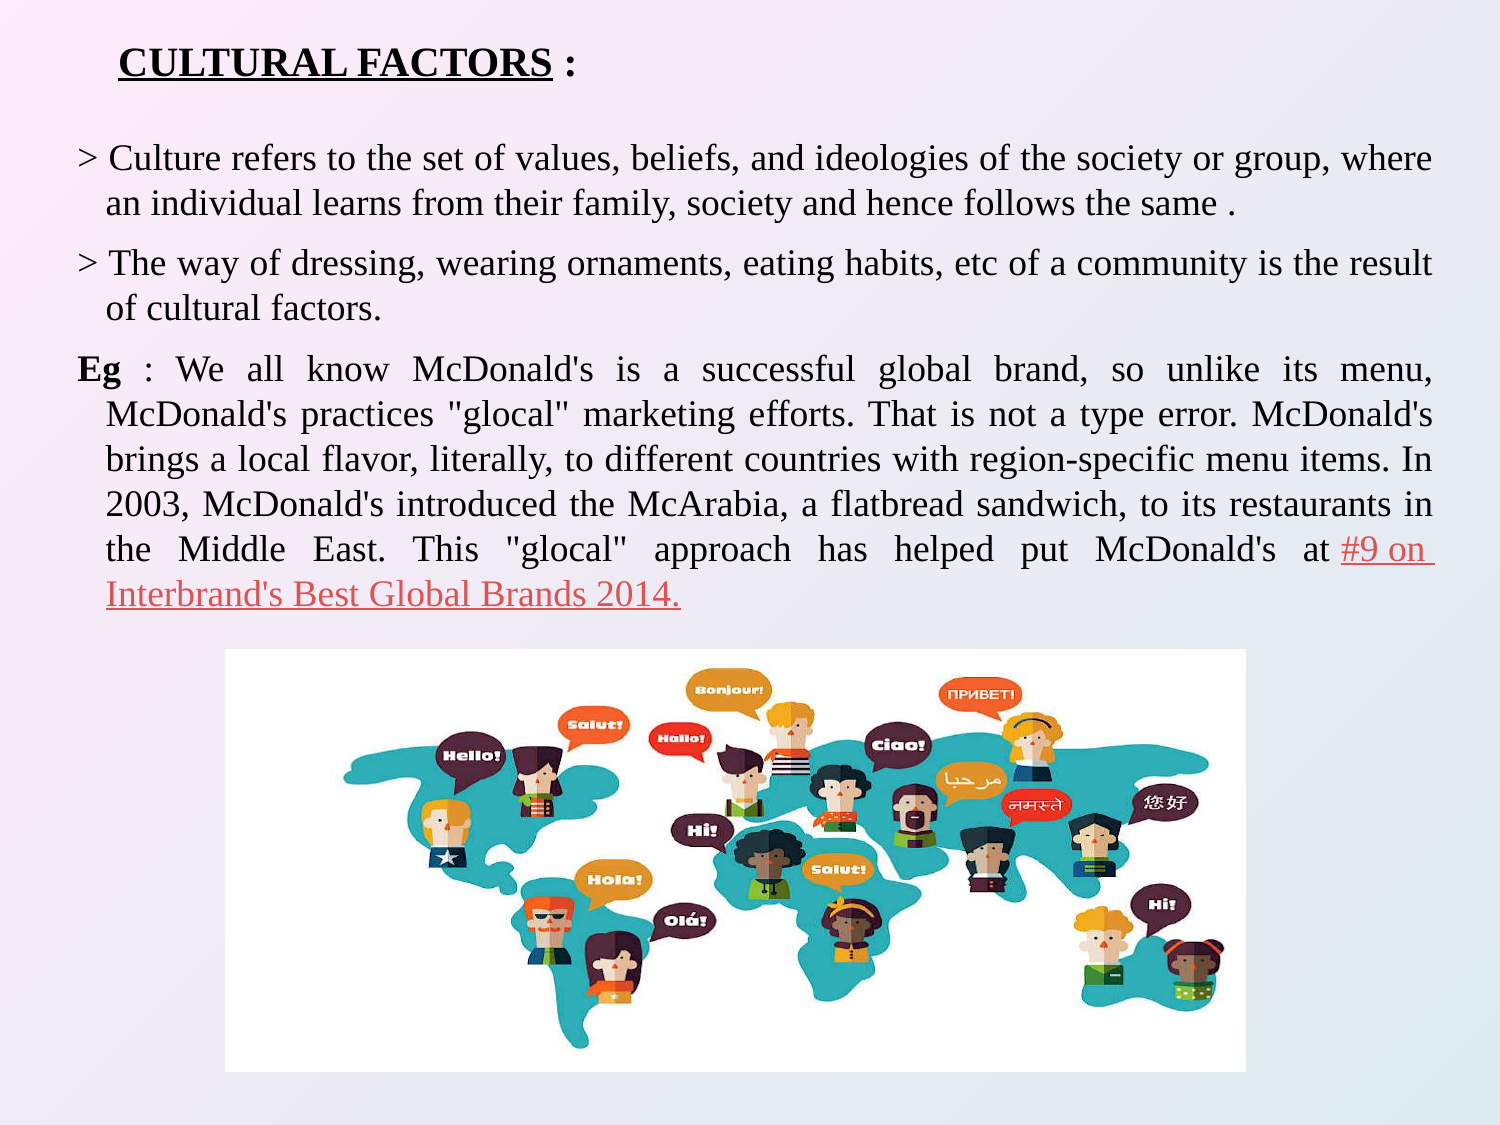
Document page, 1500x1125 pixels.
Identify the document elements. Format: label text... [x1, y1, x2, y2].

title CULTURAL FACTORS : [103, 37, 1397, 125]
picture [224, 649, 1246, 1072]
list > Culture refers to the set of values, beliefs, and ideologies of the society or group, where an individual learns from their family, society and hence follows the same . > The way of dressing, wearing ornaments, eating habits, etc of a community is the result of cultural factors. Eg : We all know McDonald's is a successful global brand, so unlike its menu, McDonald's practices "glocal" marketing efforts. That is not a type error. McDonald's brings a local flavor, literally, to different countries with region-specific menu items. In 2003, McDonald's introduced the McArabia, a flatbread sandwich, to its restaurants in the Middle East. This "glocal" approach has helped put McDonald's at #9 on Interbrand's Best Global Brands 2014. [62, 125, 1450, 1014]
